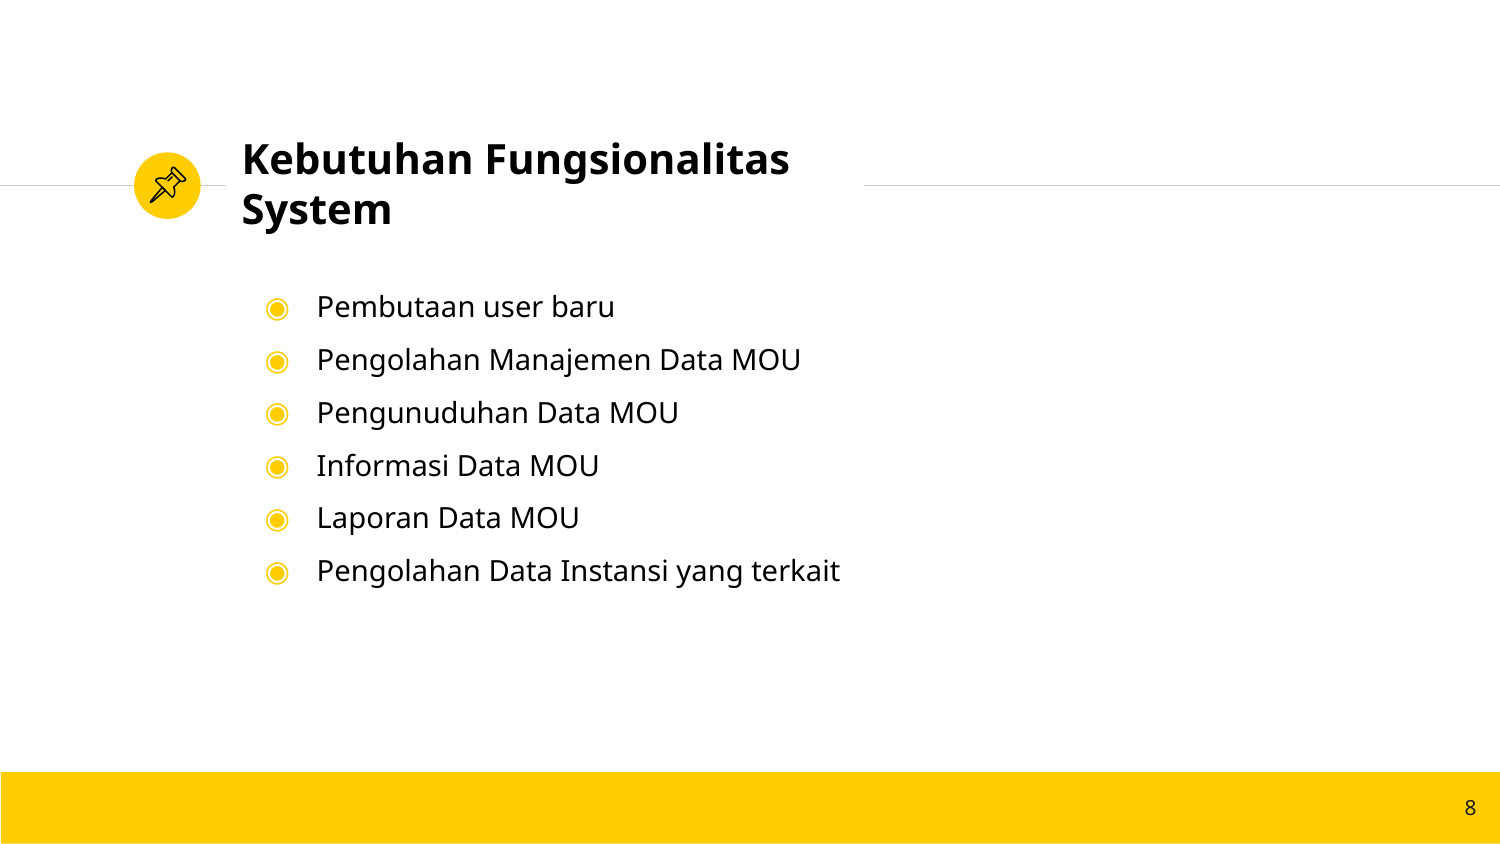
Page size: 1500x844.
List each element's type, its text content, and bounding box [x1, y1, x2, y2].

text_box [150, 166, 186, 203]
title Kebutuhan Fungsionalitas System [226, 146, 951, 219]
text_box [0, 772, 1500, 844]
list Pembutaan user baru Pengolahan Manajemen Data MOU Pengunuduhan Data MOU Informasi Data MOU Laporan Data MOU Pengolahan Data Instansi yang terkait [226, 268, 1344, 772]
slide_number 8 [1401, 779, 1492, 844]
